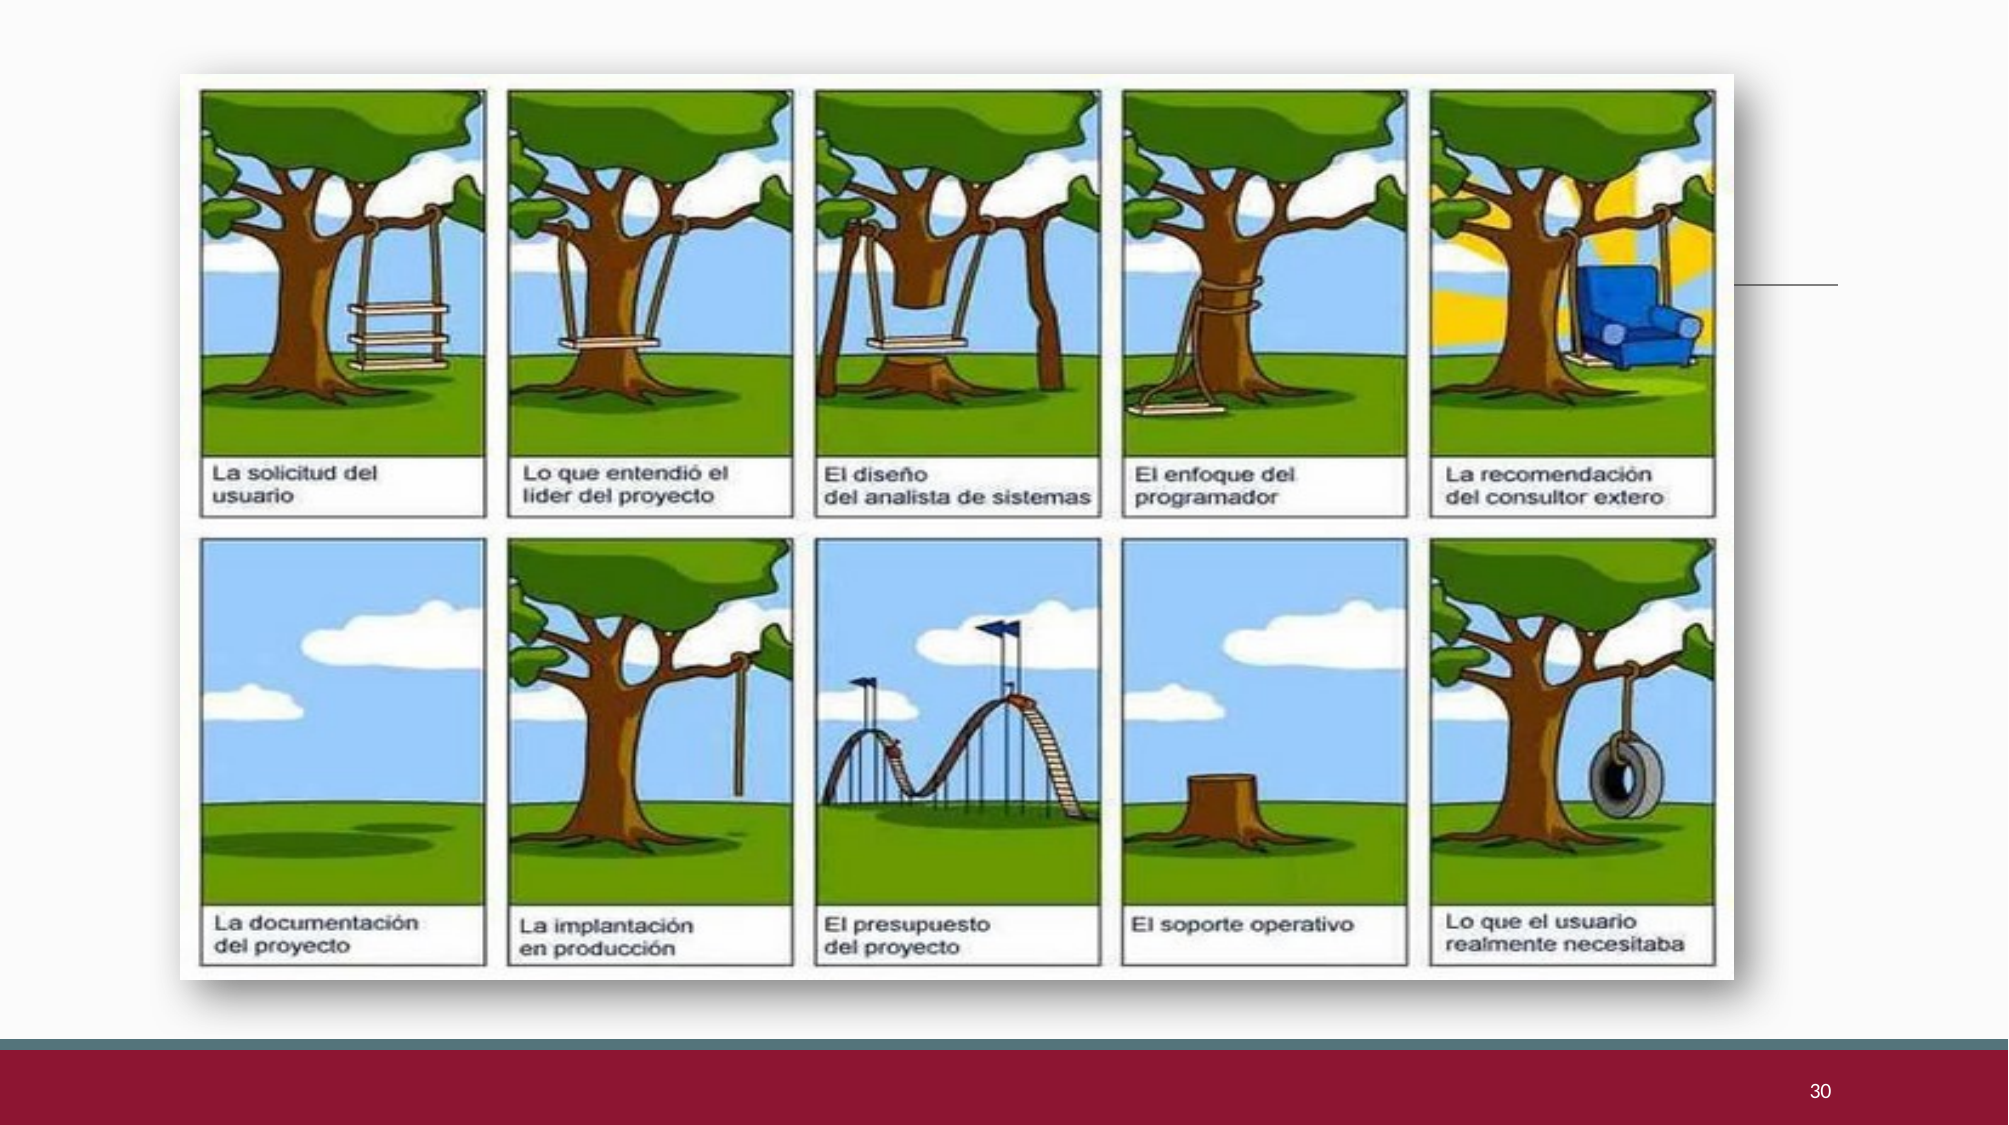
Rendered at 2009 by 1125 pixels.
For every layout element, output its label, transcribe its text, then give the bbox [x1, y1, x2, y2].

picture [180, 74, 1734, 980]
title El problema de la comunicación [180, 47, 1838, 285]
slide_number 30 [1630, 1059, 1847, 1120]
